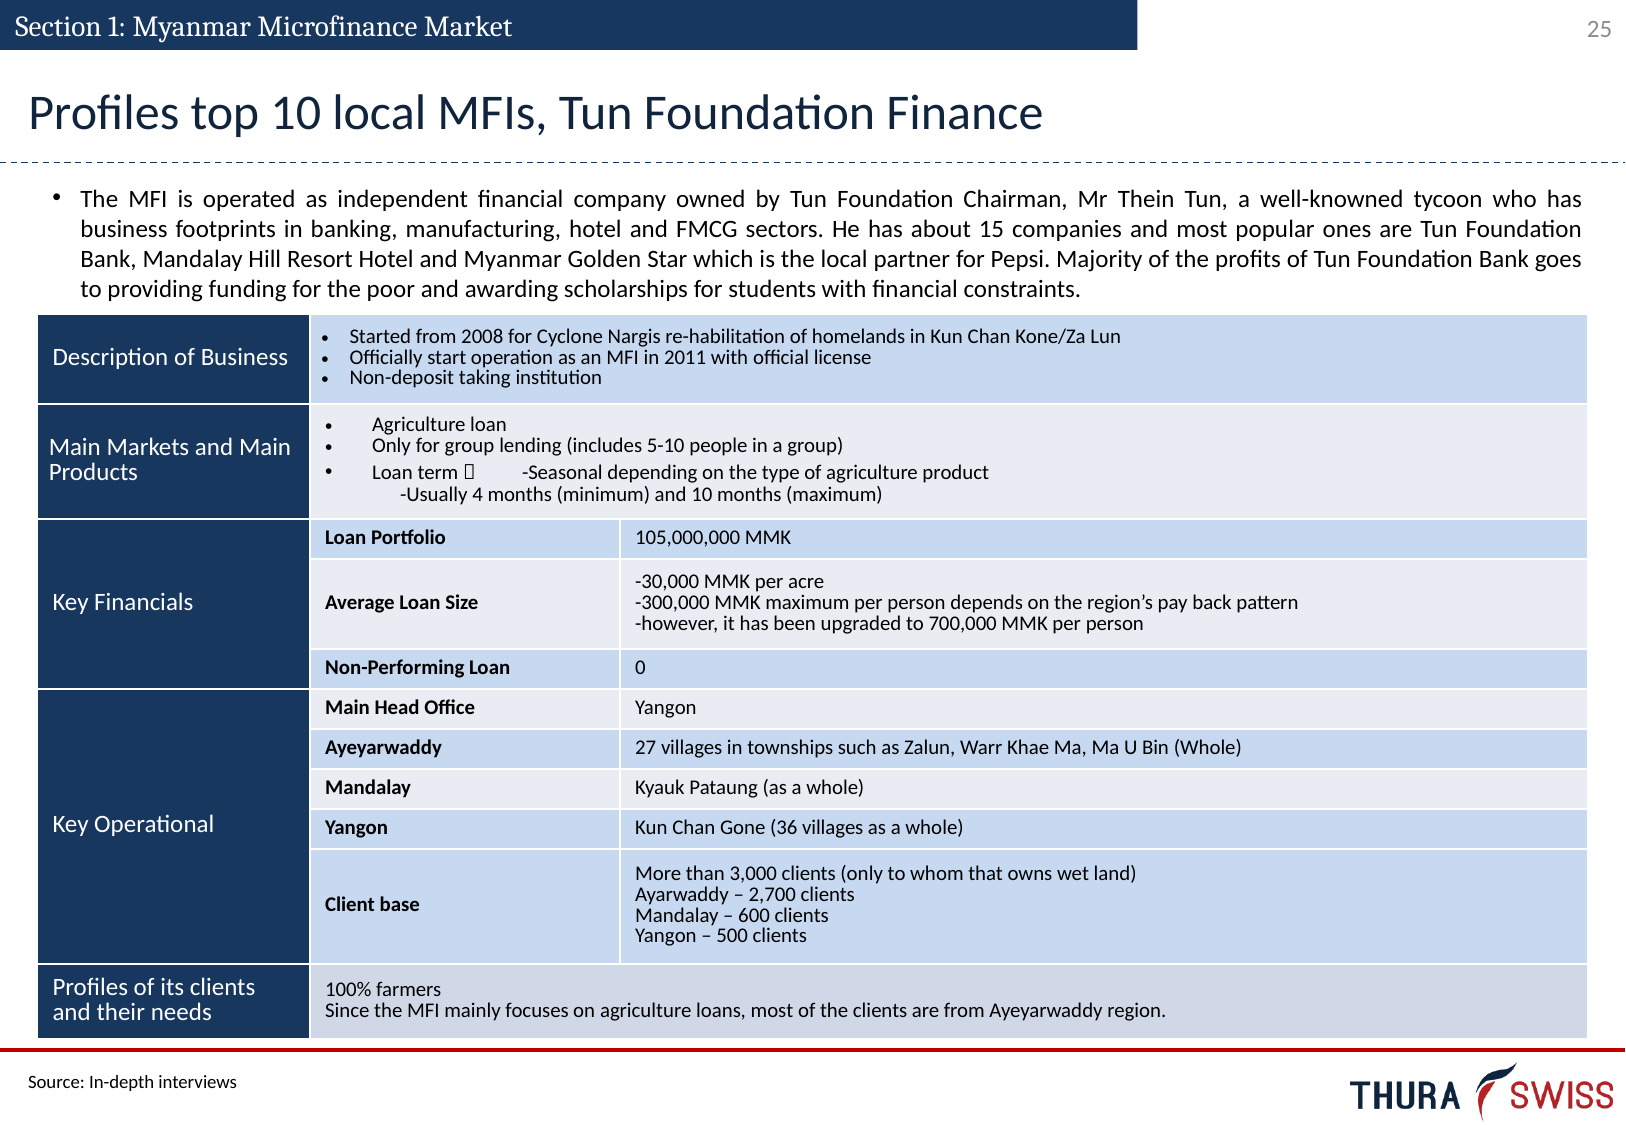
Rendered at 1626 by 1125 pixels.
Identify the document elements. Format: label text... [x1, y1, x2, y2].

table_cell Key Financials [38, 520, 309, 688]
table_header Description of Business [38, 340, 309, 403]
table_cell Client base [311, 850, 619, 963]
table_cell Ayeyarwaddy [311, 730, 619, 768]
text_box Profiles top 10 local MFIs, Tun Foundation Finance [13, 71, 1263, 147]
table_cell Kun Chan Gone (36 villages as a whole) [621, 810, 1587, 848]
table_cell Loan Portfolio [311, 520, 619, 558]
table_cell 0 [621, 650, 1587, 688]
table_cell Agriculture loan Only for group lending (includes 5-10 people in a group) Loan term  -Seasonal depending on the type of agriculture product -Usually 4 months (minimum) and 10 months (maximum) [311, 405, 1587, 518]
table_cell Mandalay [311, 770, 619, 808]
table_cell Non-Performing Loan [311, 650, 619, 688]
table_cell Kyauk Pataung (as a whole) [621, 770, 1587, 808]
table_cell Profiles of its clients and their needs [38, 965, 309, 1038]
picture [1350, 1062, 1613, 1123]
table_cell Yangon [311, 810, 619, 848]
table_cell Main Head Office [311, 690, 619, 728]
table_cell Average Loan Size [311, 560, 619, 648]
table_cell Yangon [621, 690, 1587, 728]
table_cell 105,000,000 MMK [621, 520, 1587, 558]
table_cell -30,000 MMK per acre -300,000 MMK maximum per person depends on the region’s pay back pattern -however, it has been upgraded to 700,000 MMK per person [621, 560, 1587, 648]
table_cell 100% farmers Since the MFI mainly focuses on agriculture loans, most of the clients are from Ayeyarwaddy region. [311, 965, 1587, 1038]
table_cell More than 3,000 clients (only to whom that owns wet land) Ayarwaddy – 2,700 clients Mandalay – 600 clients Yangon – 500 clients [621, 850, 1587, 963]
table_cell Key Operational [38, 690, 309, 963]
table_cell 27 villages in townships such as Zalun, Warr Khae Ma, Ma U Bin (Whole) [621, 730, 1587, 768]
text_box The MFI is operated as independent financial company owned by Tun Foundation Chairman, Mr Thein Tun, a well-knowned tycoon who has business footprints in banking, manufacturing, hotel and FMCG sectors. He has about 15 companies and most popular ones are Tun Foundation Bank, Mandalay Hill Resort Hotel and Myanmar Golden Star which is the local partner for Pepsi. Majority of the profits of Tun Foundation Bank goes to providing funding for the poor and awarding scholarships for students with financial constraints. [37, 174, 1600, 340]
table_cell Main Markets and Main Products [38, 405, 309, 518]
text_box Section 1: Myanmar Microfinance Market [0, 0, 1138, 50]
table_header Started from 2008 for Cyclone Nargis re-habilitation of homelands in Kun Chan Kone/Za Lun Officially start operation as an MFI in 2011 with official license Non-deposit taking institution [311, 340, 1587, 403]
text_box Source: In-depth interviews [13, 1062, 1178, 1100]
